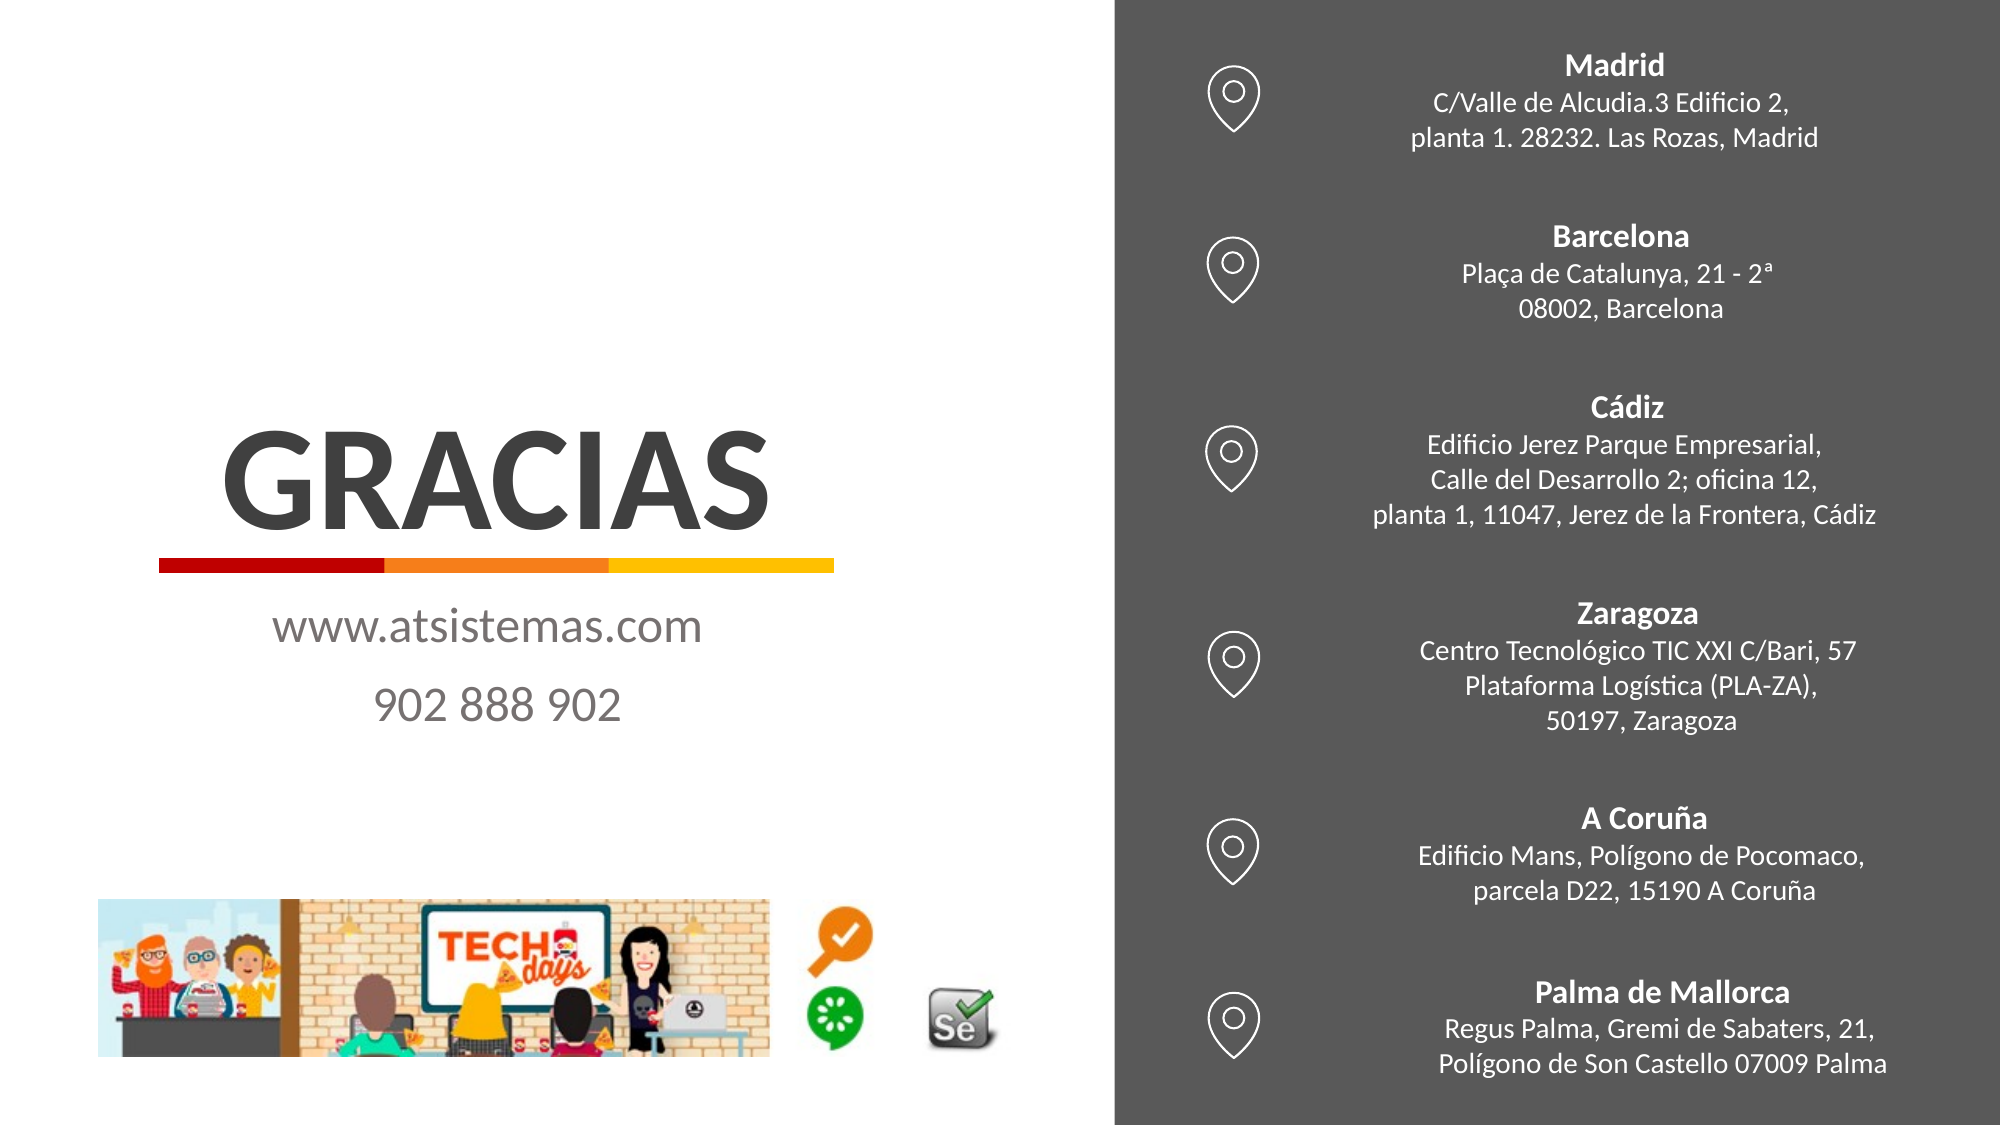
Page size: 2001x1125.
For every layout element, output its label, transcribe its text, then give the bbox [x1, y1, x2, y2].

picture [97, 898, 1021, 1058]
picture [159, 558, 834, 573]
text_box GRACIAS [160, 371, 834, 543]
